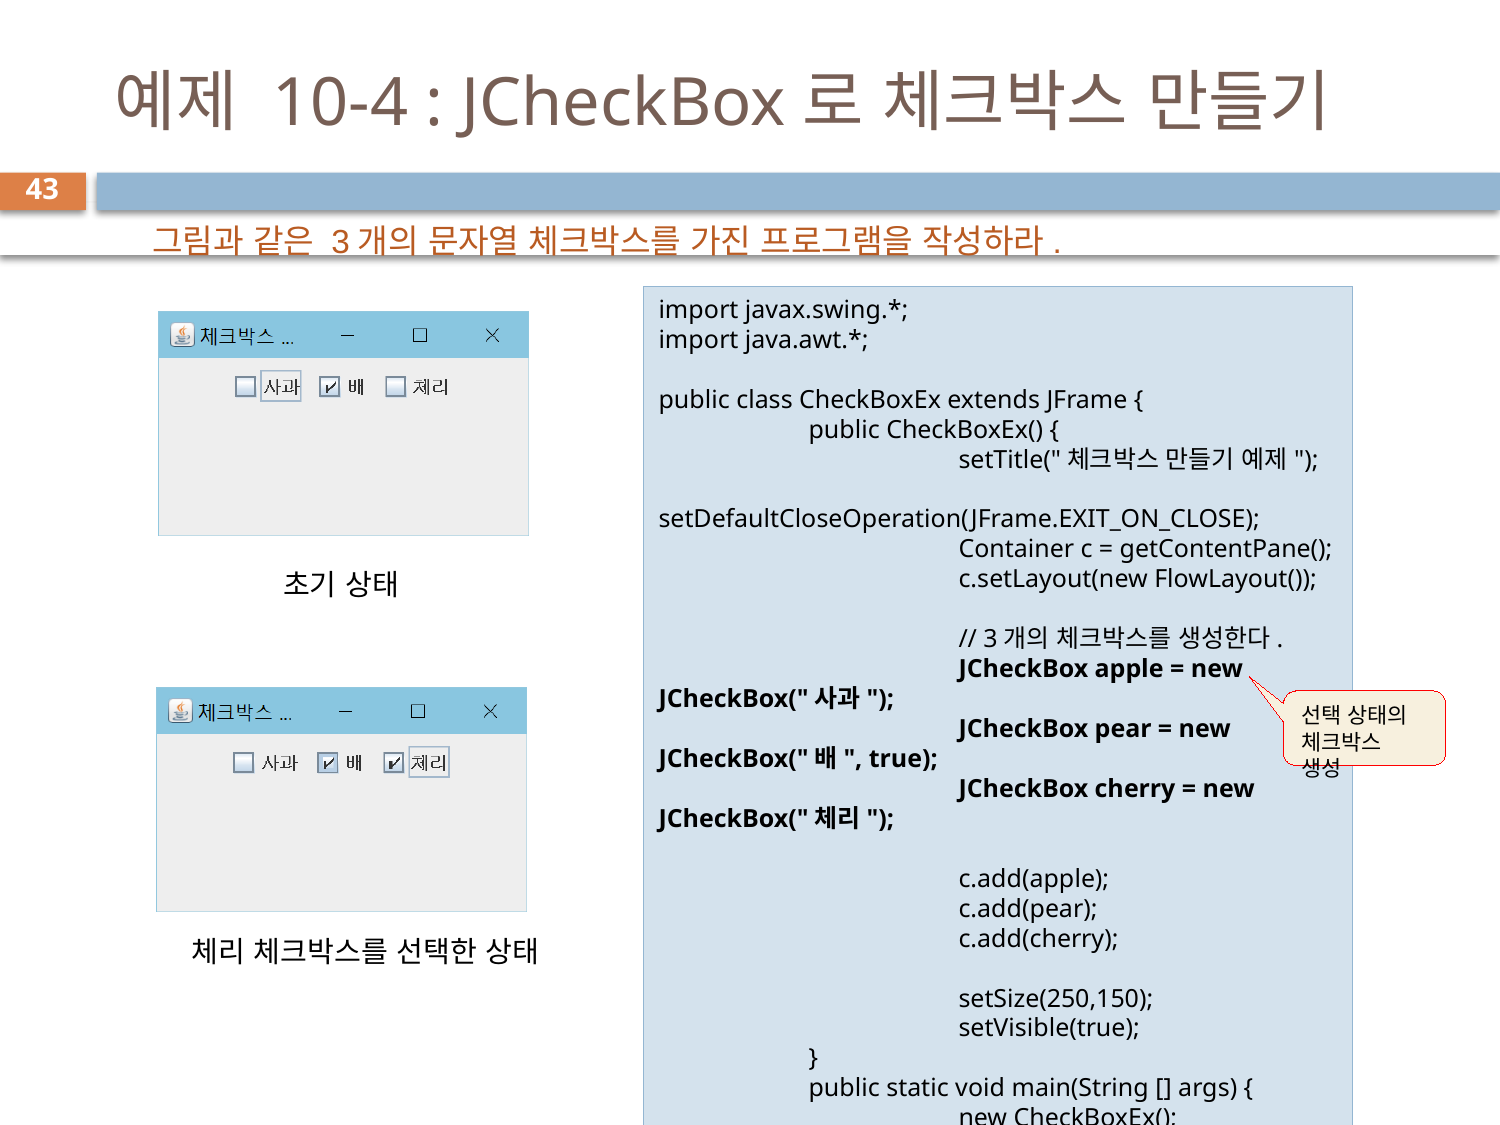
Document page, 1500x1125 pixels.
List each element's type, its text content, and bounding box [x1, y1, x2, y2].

text_box import javax.swing.*; import java.awt.*; public class CheckBoxEx extends JFrame { public CheckBoxEx() { setTitle("체크박스 만들기 예제"); setDefaultCloseOperation(JFrame.EXIT_ON_CLOSE); Container c = getContentPane(); c.setLayout(new FlowLayout()); // 3개의 체크박스를 생성한다. JCheckBox apple = new JCheckBox("사과"); JCheckBox pear = new JCheckBox("배", true); JCheckBox cherry = new JCheckBox("체리"); c.add(apple); c.add(pear); c.add(cherry); setSize(250,150); setVisible(true); } public static void main(String [] args) { new CheckBoxEx(); } } [643, 286, 1353, 1125]
text_box 그림과 같은 3개의 문자열 체크박스를 가진 프로그램을 작성하라. [137, 213, 1077, 268]
title 예제 10-4 : JCheckBox로 체크박스 만들기 [99, 37, 1438, 161]
text_box 초기 상태 [268, 559, 415, 609]
text_box 체리 체크박스를 선택한 상태 [176, 925, 555, 976]
slide_number 43 [0, 170, 87, 211]
picture [155, 687, 528, 912]
text_box 선택 상태의 체크박스 생성 [1249, 676, 1446, 766]
picture [158, 311, 530, 536]
